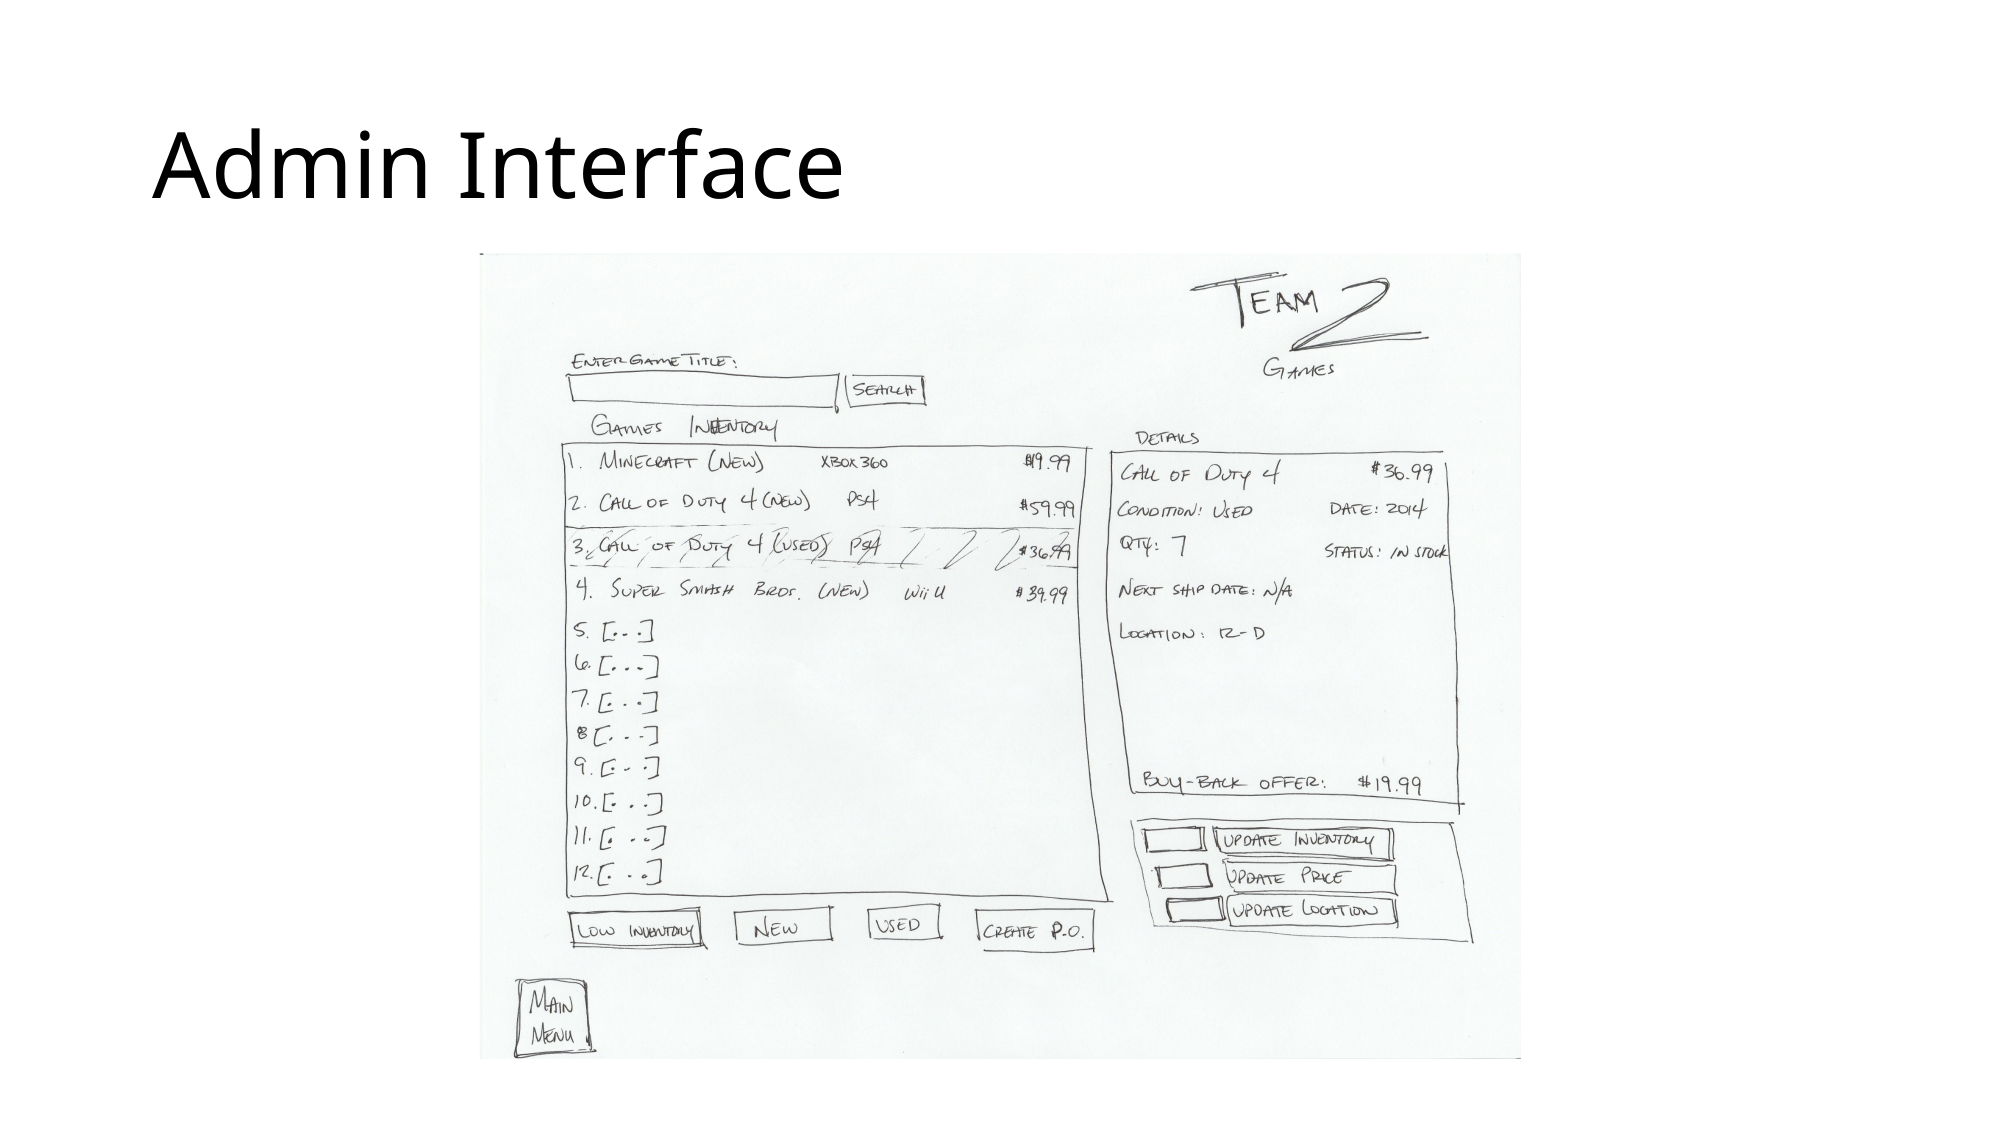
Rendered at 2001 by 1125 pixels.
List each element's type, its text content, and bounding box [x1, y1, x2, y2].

picture [1403, 254, 1520, 1059]
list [597, 135, 1403, 1125]
picture [481, 254, 597, 1059]
title Admin Interface [137, 59, 1863, 278]
